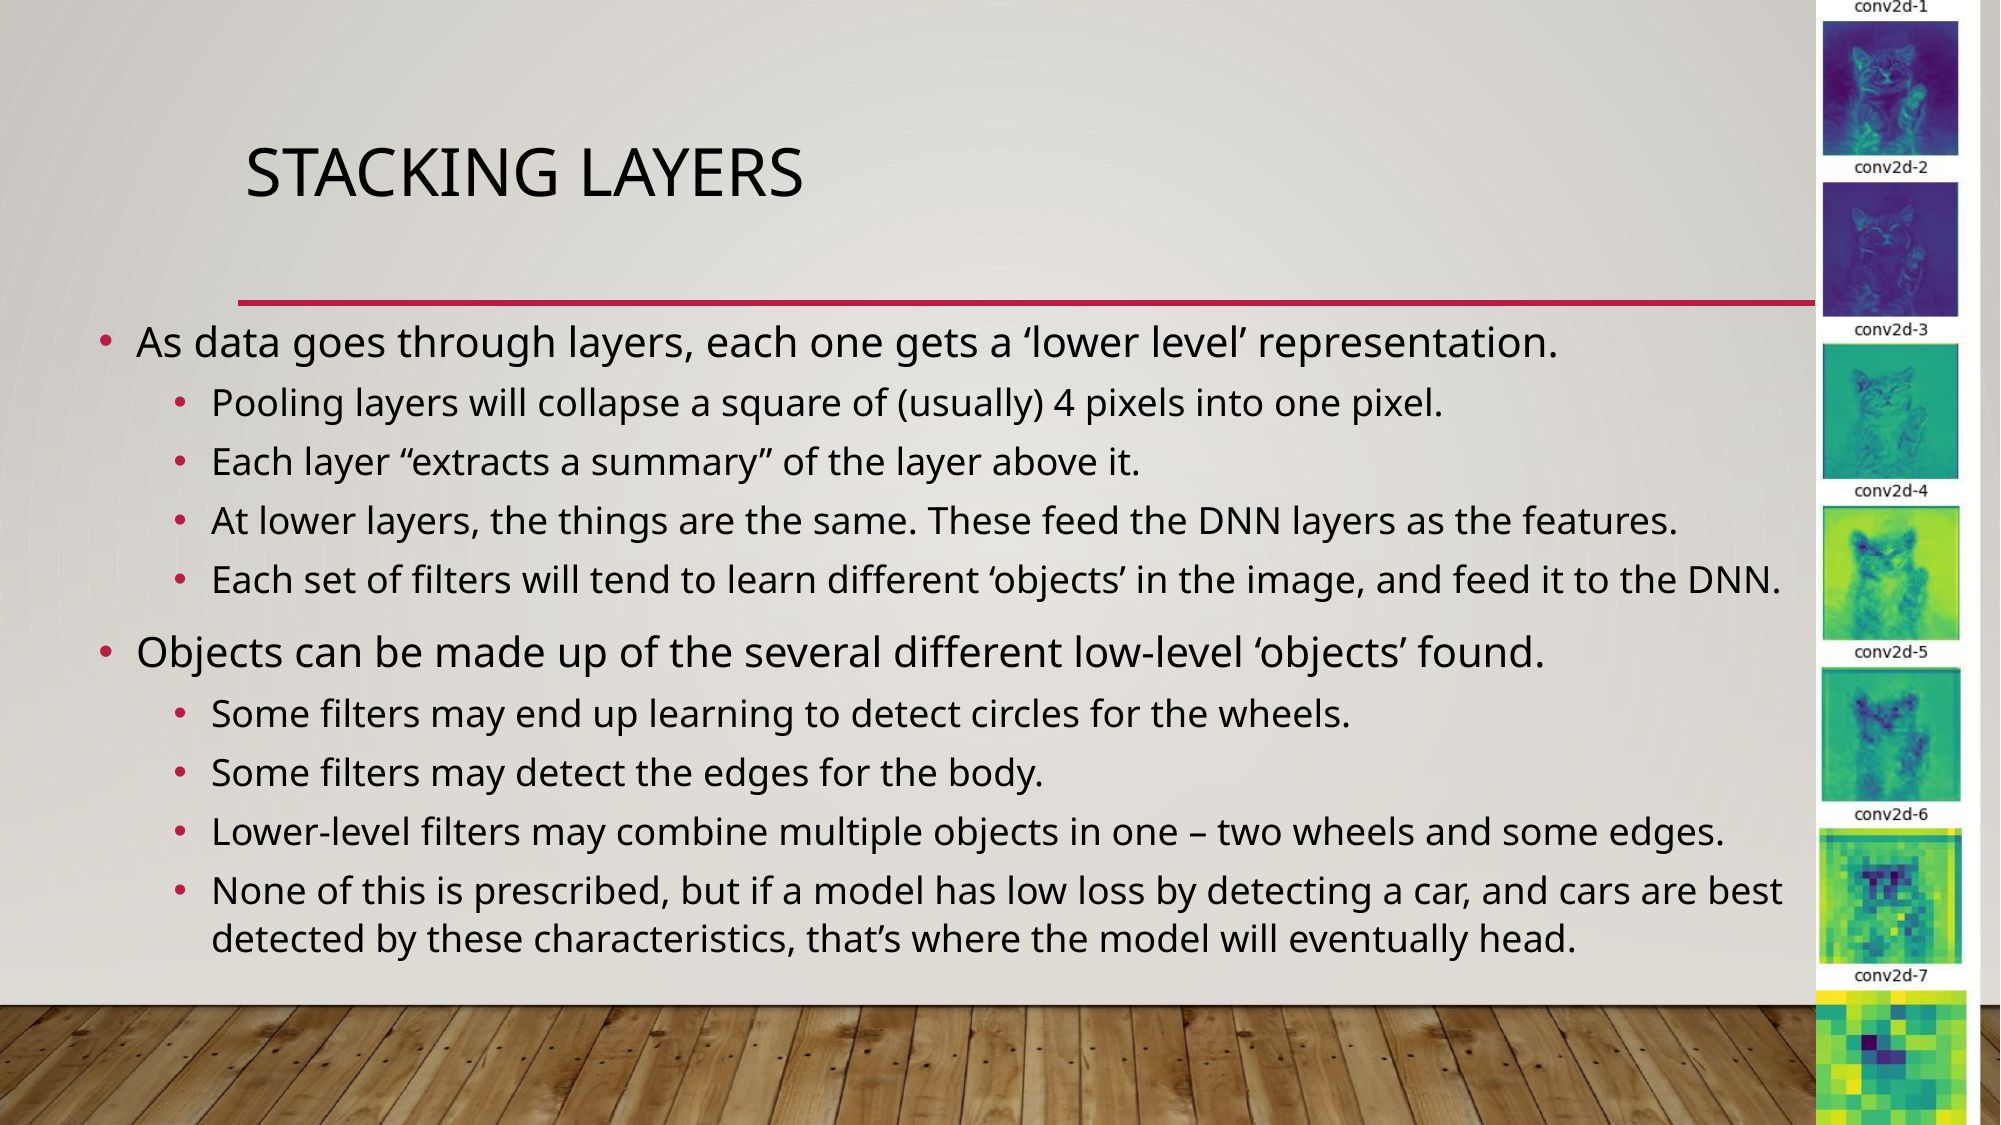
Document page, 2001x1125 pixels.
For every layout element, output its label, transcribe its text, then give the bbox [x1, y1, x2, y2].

title Stacking Layers [237, 131, 1814, 303]
list As data goes through layers, each one gets a ‘lower level’ representation. Pooling layers will collapse a square of (usually) 4 pixels into one pixel. Each layer “extracts a summary” of the layer above it. At lower layers, the things are the same. These feed the DNN layers as the features. Each set of filters will tend to learn different ‘objects’ in the image, and feed it to the DNN. Objects can be made up of the several different low-level ‘objects’ found. Some filters may end up learning to detect circles for the wheels. Some filters may detect the edges for the body. Lower-level filters may combine multiple objects in one – two wheels and some edges. None of this is prescribed, but if a model has low loss by detecting a car, and cars are best detected by these characteristics, that’s where the model will eventually head. [90, 303, 1814, 994]
picture [0, 0, 2000, 1125]
